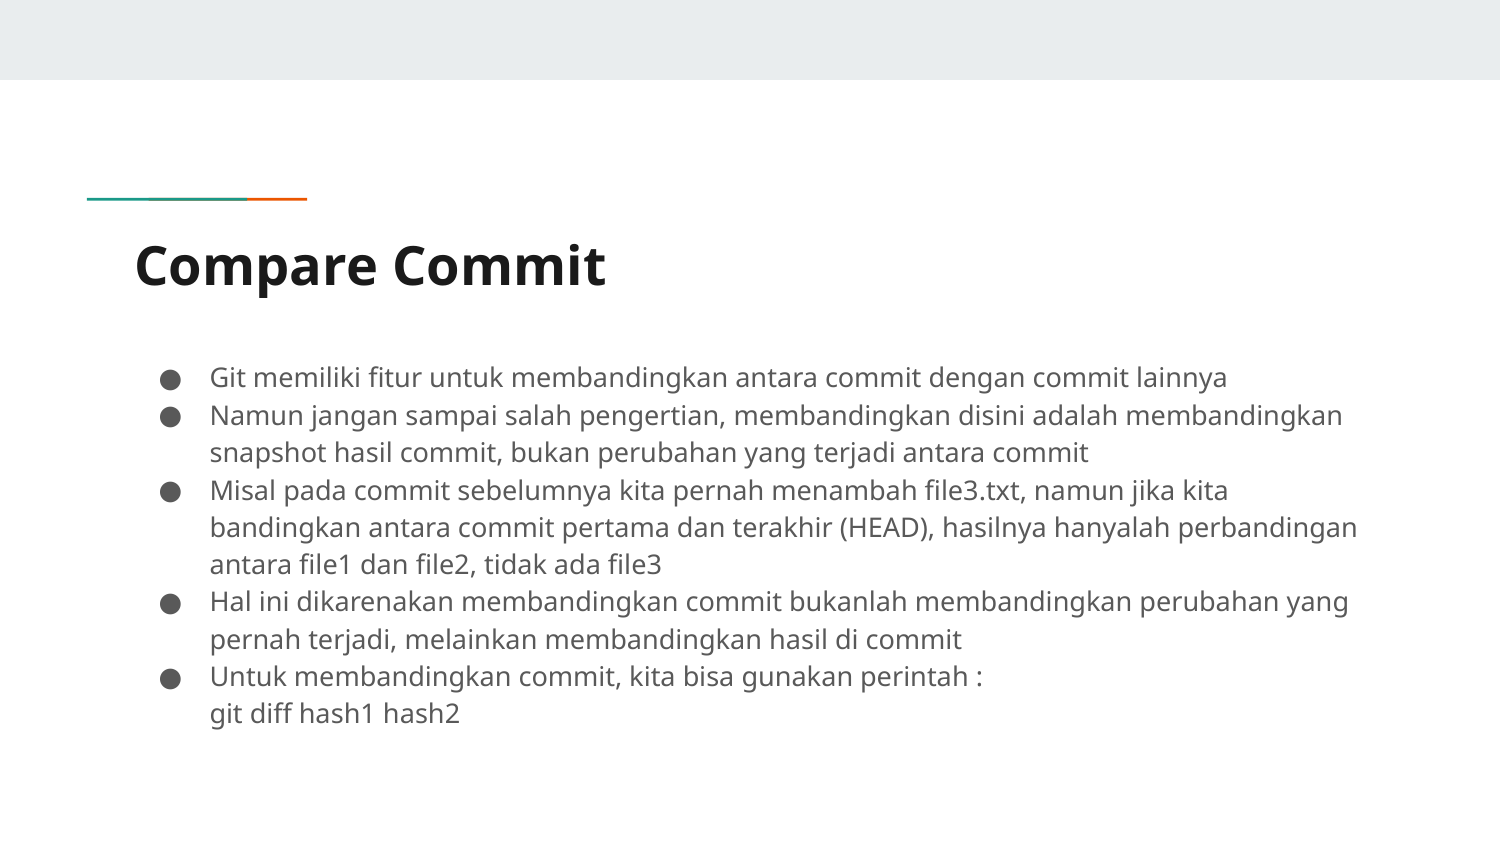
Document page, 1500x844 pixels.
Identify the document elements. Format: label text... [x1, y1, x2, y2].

list Git memiliki fitur untuk membandingkan antara commit dengan commit lainnya Namun jangan sampai salah pengertian, membandingkan disini adalah membandingkan snapshot hasil commit, bukan perubahan yang terjadi antara commit Misal pada commit sebelumnya kita pernah menambah file3.txt, namun jika kita bandingkan antara commit pertama dan terakhir (HEAD), hasilnya hanyalah perbandingan antara file1 dan file2, tidak ada file3 Hal ini dikarenakan membandingkan commit bukanlah membandingkan perubahan yang pernah terjadi, melainkan membandingkan hasil di commit Untuk membandingkan commit, kita bisa gunakan perintah : git diff hash1 hash2 [119, 341, 1381, 712]
title Compare Commit [119, 216, 1381, 305]
